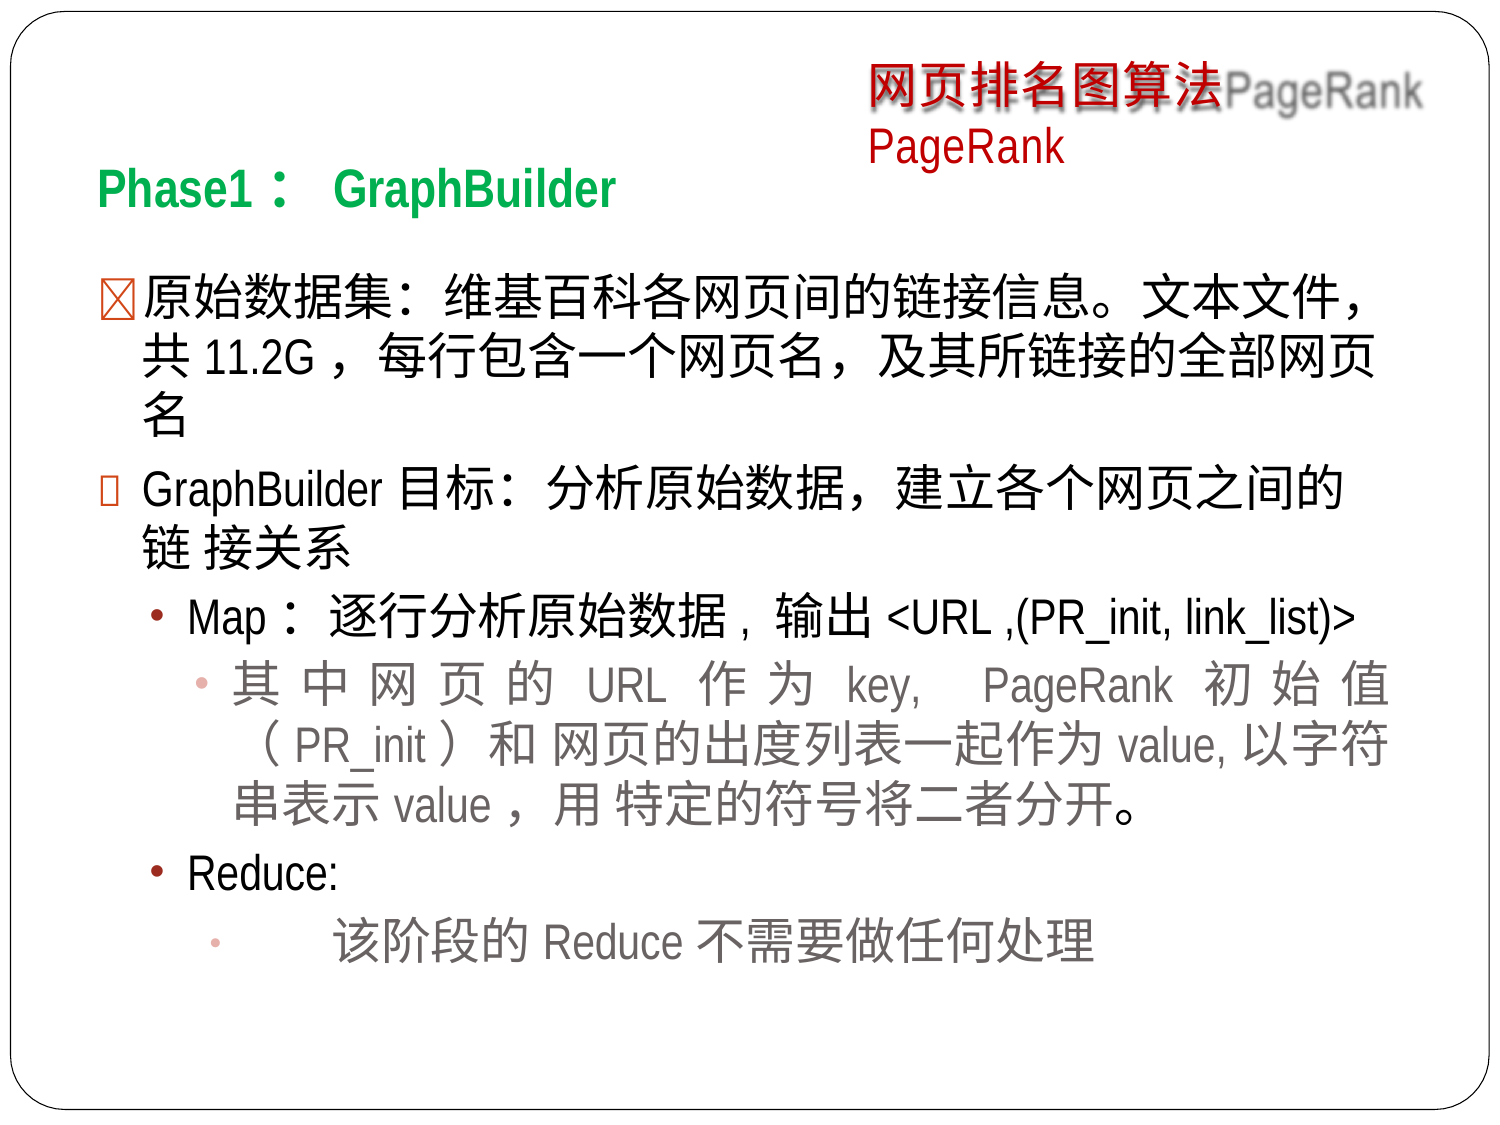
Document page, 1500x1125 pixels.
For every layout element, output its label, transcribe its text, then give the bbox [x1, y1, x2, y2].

text_box Phase1：GraphBuilder  原始数据集：维基百科各网页间的链接信息。文本文件， 共11.2G，每行包含一个网页名，及其所链接的全部网页名  GraphBuilder目标：分析原始数据，建立各个网页之间的链 接关系 Map：逐行分析原始数据, 输出<URL ,(PR_init, link_list)> 其中网页的URL作为key, PageRank初始值（PR_init）和 网页的出度列表一起作为value,以字符串表示value，用 特定的符号将二者分开。 Reduce: • 该阶段的Reduce不需要做任何处理 [94, 153, 1403, 970]
text_box [1188, 37, 1460, 155]
text_box [831, 34, 1261, 152]
text_box 网页排名图算法PageRank [865, 53, 1425, 174]
